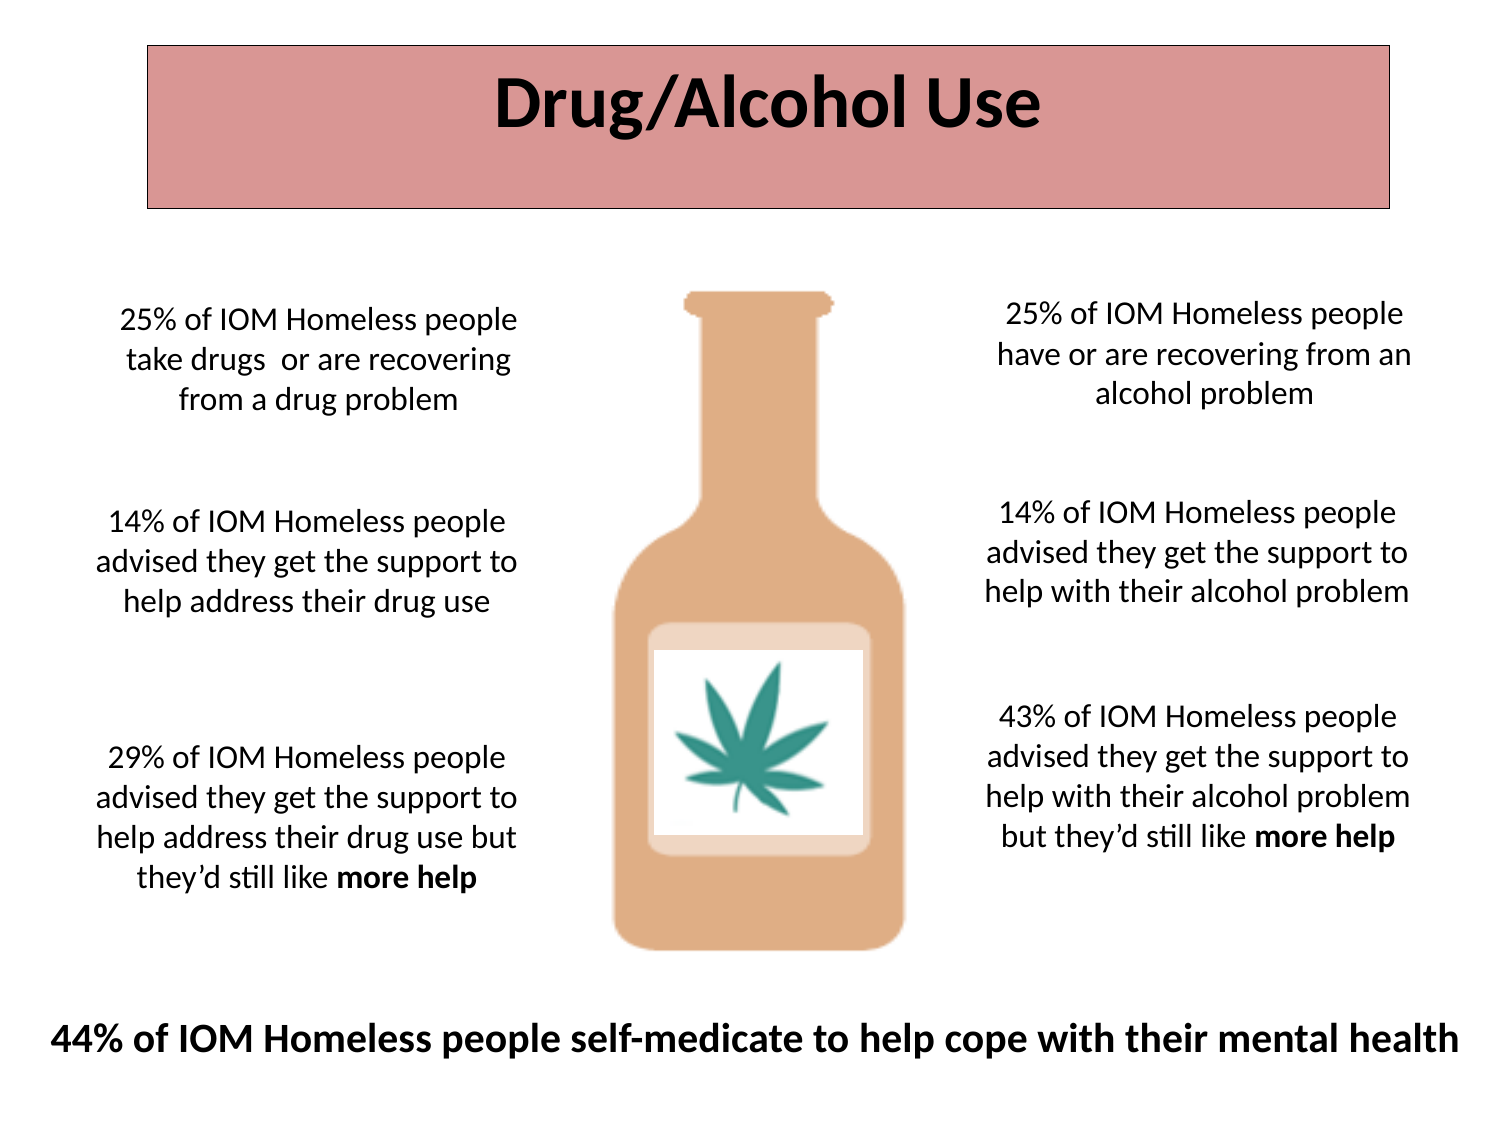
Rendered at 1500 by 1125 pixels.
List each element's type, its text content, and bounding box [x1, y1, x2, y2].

text_box 25% of IOM Homeless people take drugs or are recovering from a drug problem [76, 289, 561, 425]
text_box 43% of IOM Homeless people advised they get the support to help with their alcohol problem but they’d still like more help [956, 686, 1441, 862]
text_box 29% of IOM Homeless people advised they get the support to help address their drug use but they’d still like more help [64, 727, 550, 903]
text_box Drug/Alcohol Use [147, 45, 1390, 209]
text_box 25% of IOM Homeless people have or are recovering from an alcohol problem [962, 284, 1447, 419]
text_box 14% of IOM Homeless people advised they get the support to help address their drug use [64, 491, 550, 627]
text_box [595, 278, 928, 963]
text_box 14% of IOM Homeless people advised they get the support to help with their alcohol problem [955, 482, 1440, 617]
text_box 44% of IOM Homeless people self-medicate to help cope with their mental health [29, 1003, 1483, 1068]
